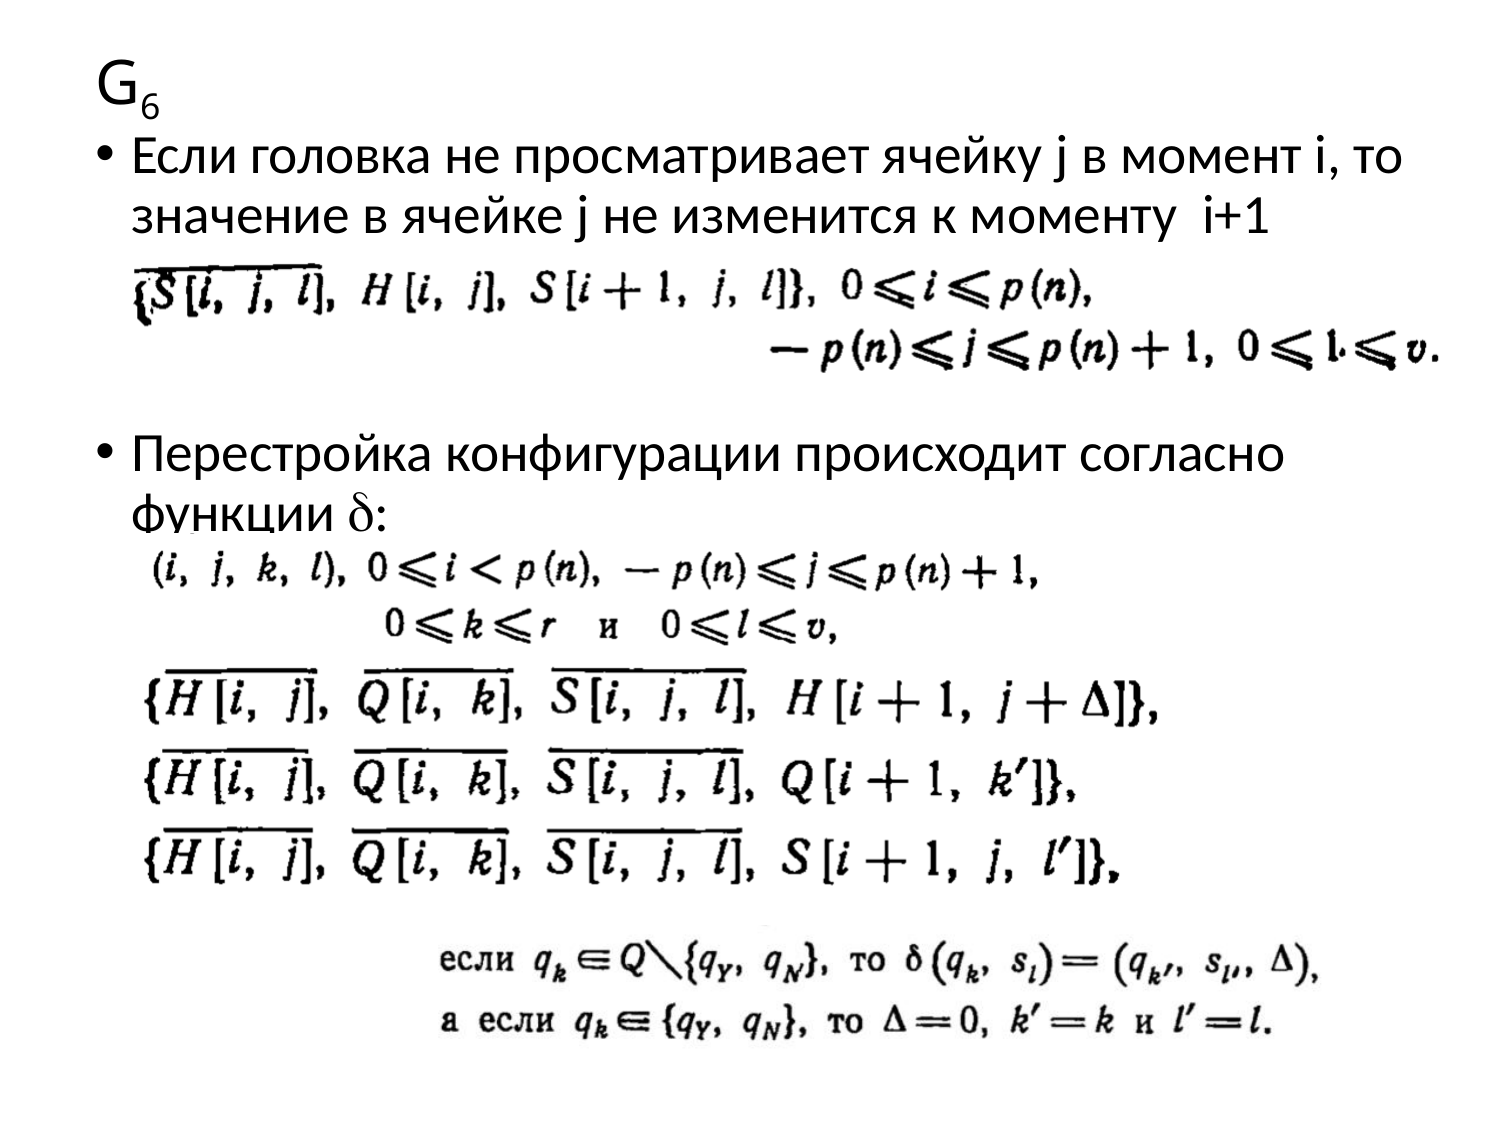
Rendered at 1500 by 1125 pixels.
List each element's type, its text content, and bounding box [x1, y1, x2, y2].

picture [429, 925, 1326, 1052]
list Если головка не просматривает ячейку j в момент i, то значение в ячейке j не изменится к моменту i+1 Перестройка конфигурации происходит согласно функции d: [80, 118, 1431, 552]
picture [131, 533, 1175, 902]
title G6 [80, 35, 1431, 118]
picture [112, 244, 1458, 391]
